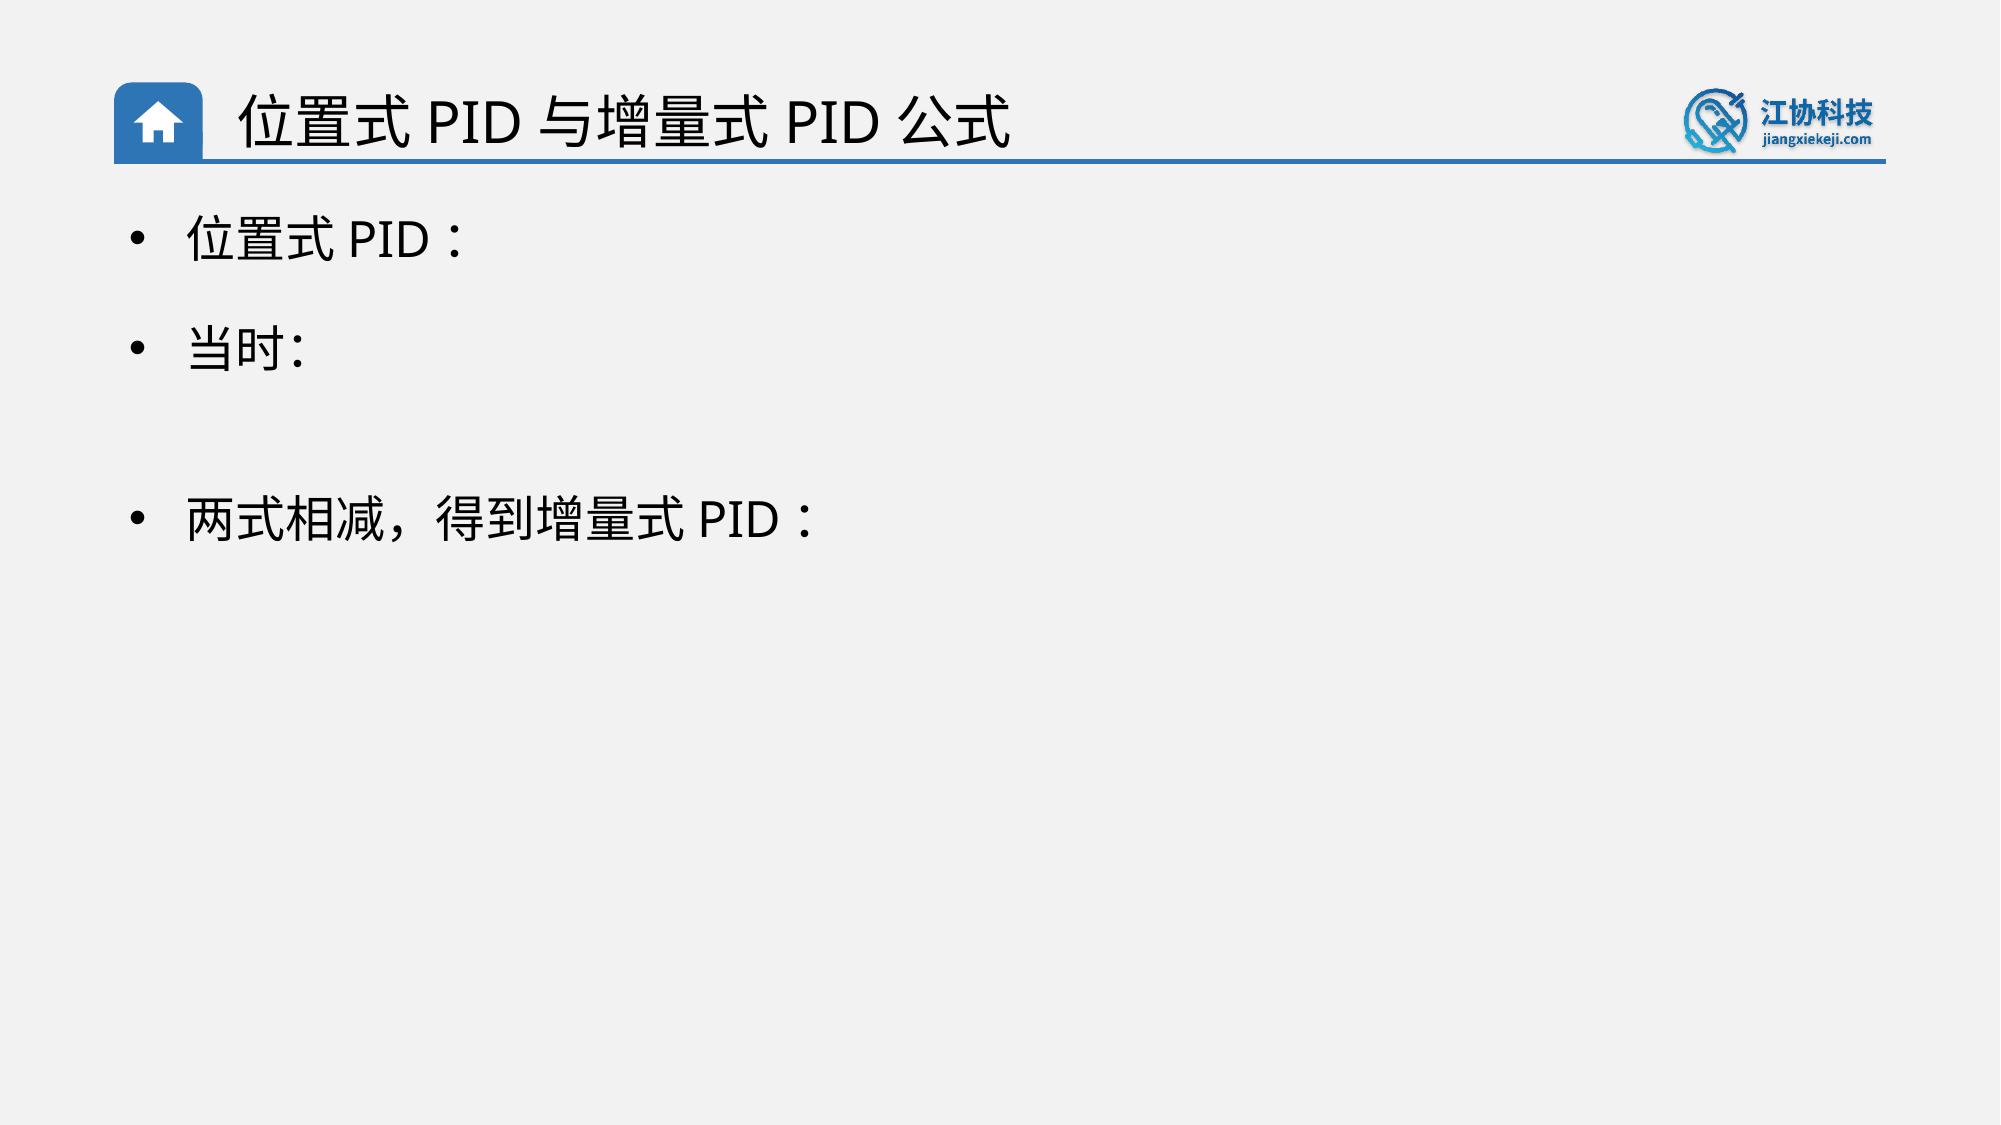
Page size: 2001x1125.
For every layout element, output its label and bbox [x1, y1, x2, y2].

text_box [114, 76, 1886, 166]
